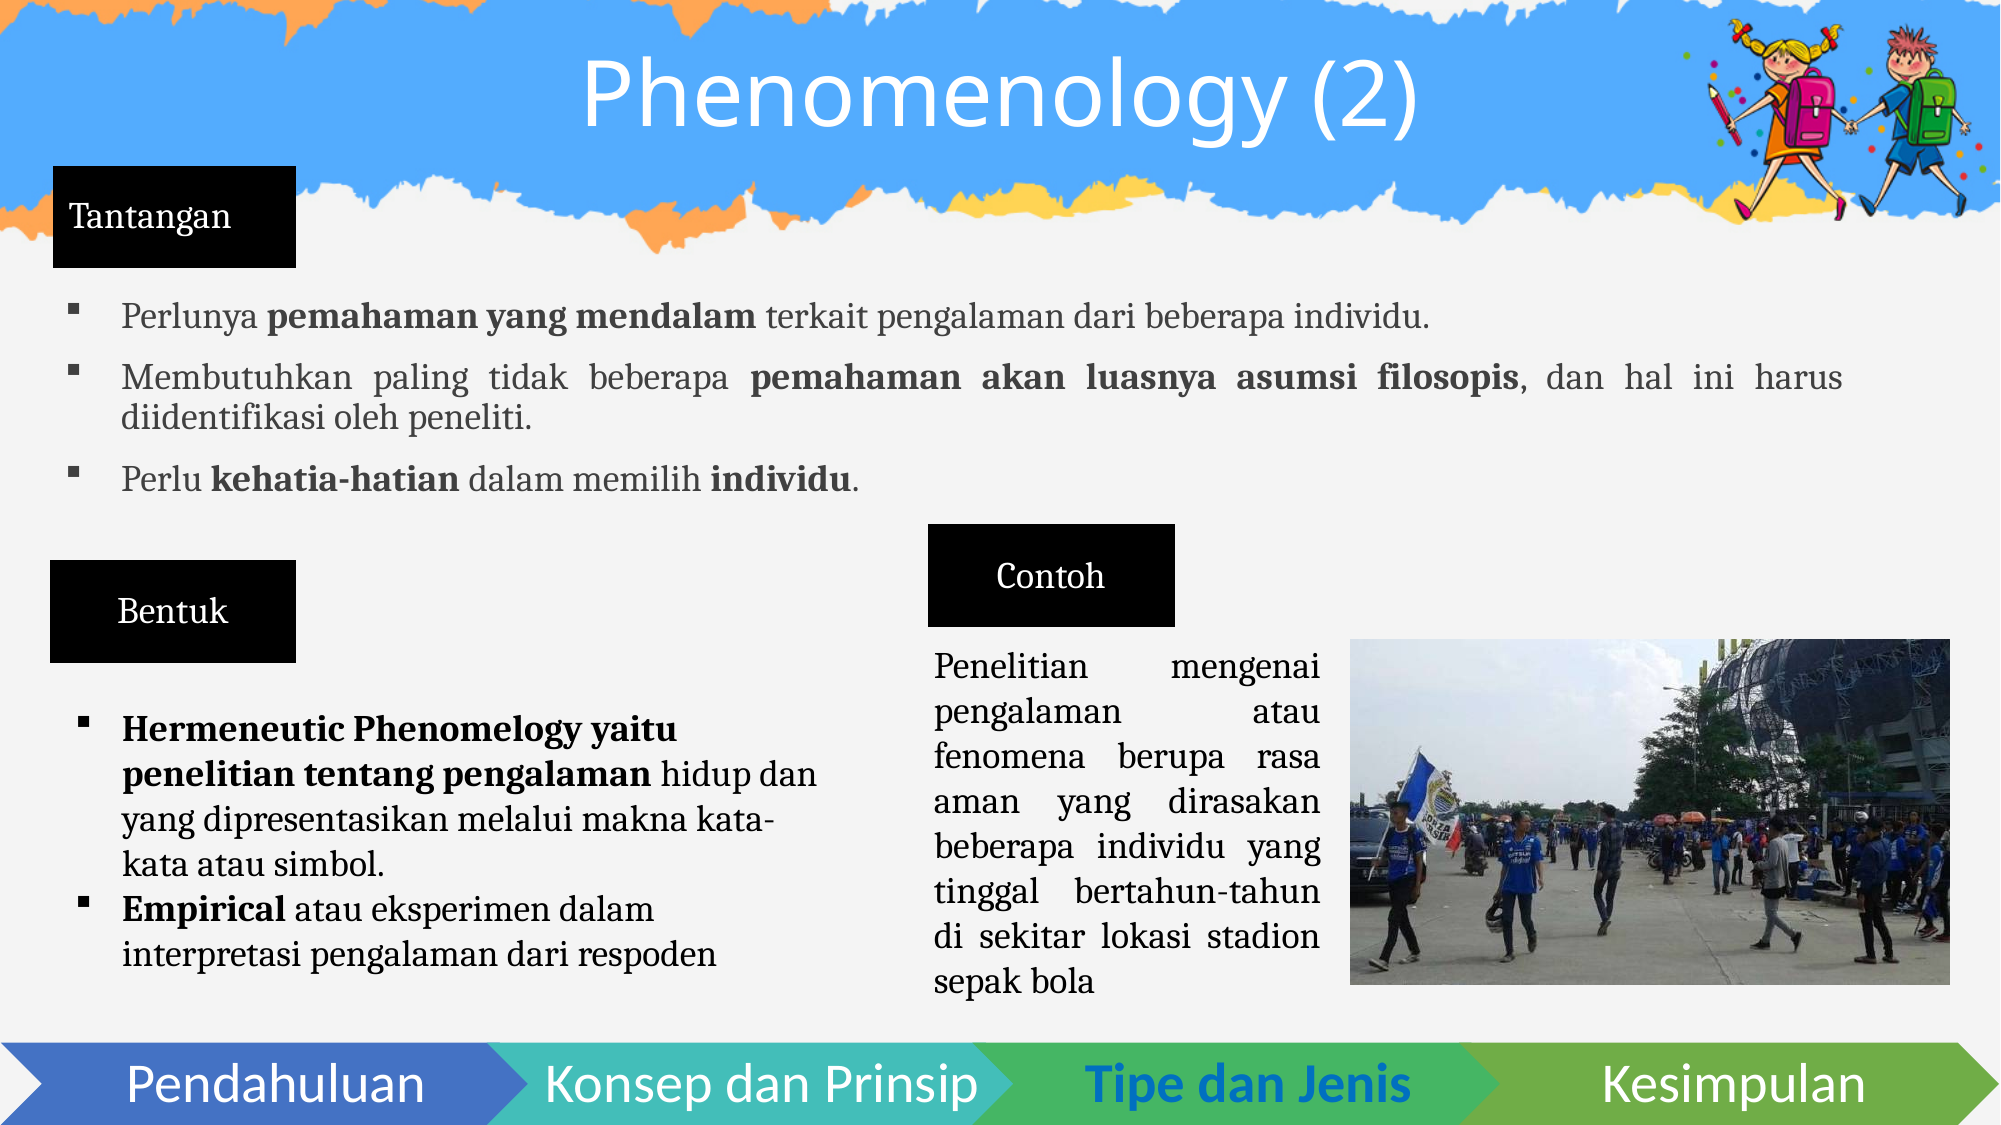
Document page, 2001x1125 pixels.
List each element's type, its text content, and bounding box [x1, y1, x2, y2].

text_box Bentuk [50, 560, 296, 663]
picture [0, 0, 2001, 1125]
title Phenomenology (2) [0, 0, 2000, 194]
text_box Perlunya pemahaman yang mendalam terkait pengalaman dari beberapa individu. Membutuhkan paling tidak beberapa pemahaman akan luasnya asumsi filosopis, dan hal ini harus diidentifikasi oleh peneliti. Perlu kehatia-hatian dalam memilih individu. [0, 288, 1859, 944]
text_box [0, 1042, 2000, 1125]
text_box Penelitian mengenai pengalaman atau fenomena berupa rasa aman yang dirasakan beberapa individu yang tinggal bertahun-tahun di sekitar lokasi stadion sepak bola [918, 633, 1337, 1009]
text_box Hermeneutic Phenomelogy yaitu penelitian tentang pengalaman hidup dan yang dipresentasikan melalui makna kata-kata atau simbol. Empirical atau eksperimen dalam interpretasi pengalaman dari respoden [60, 696, 845, 982]
text_box Contoh [928, 524, 1175, 627]
list Tantangan [53, 166, 296, 268]
